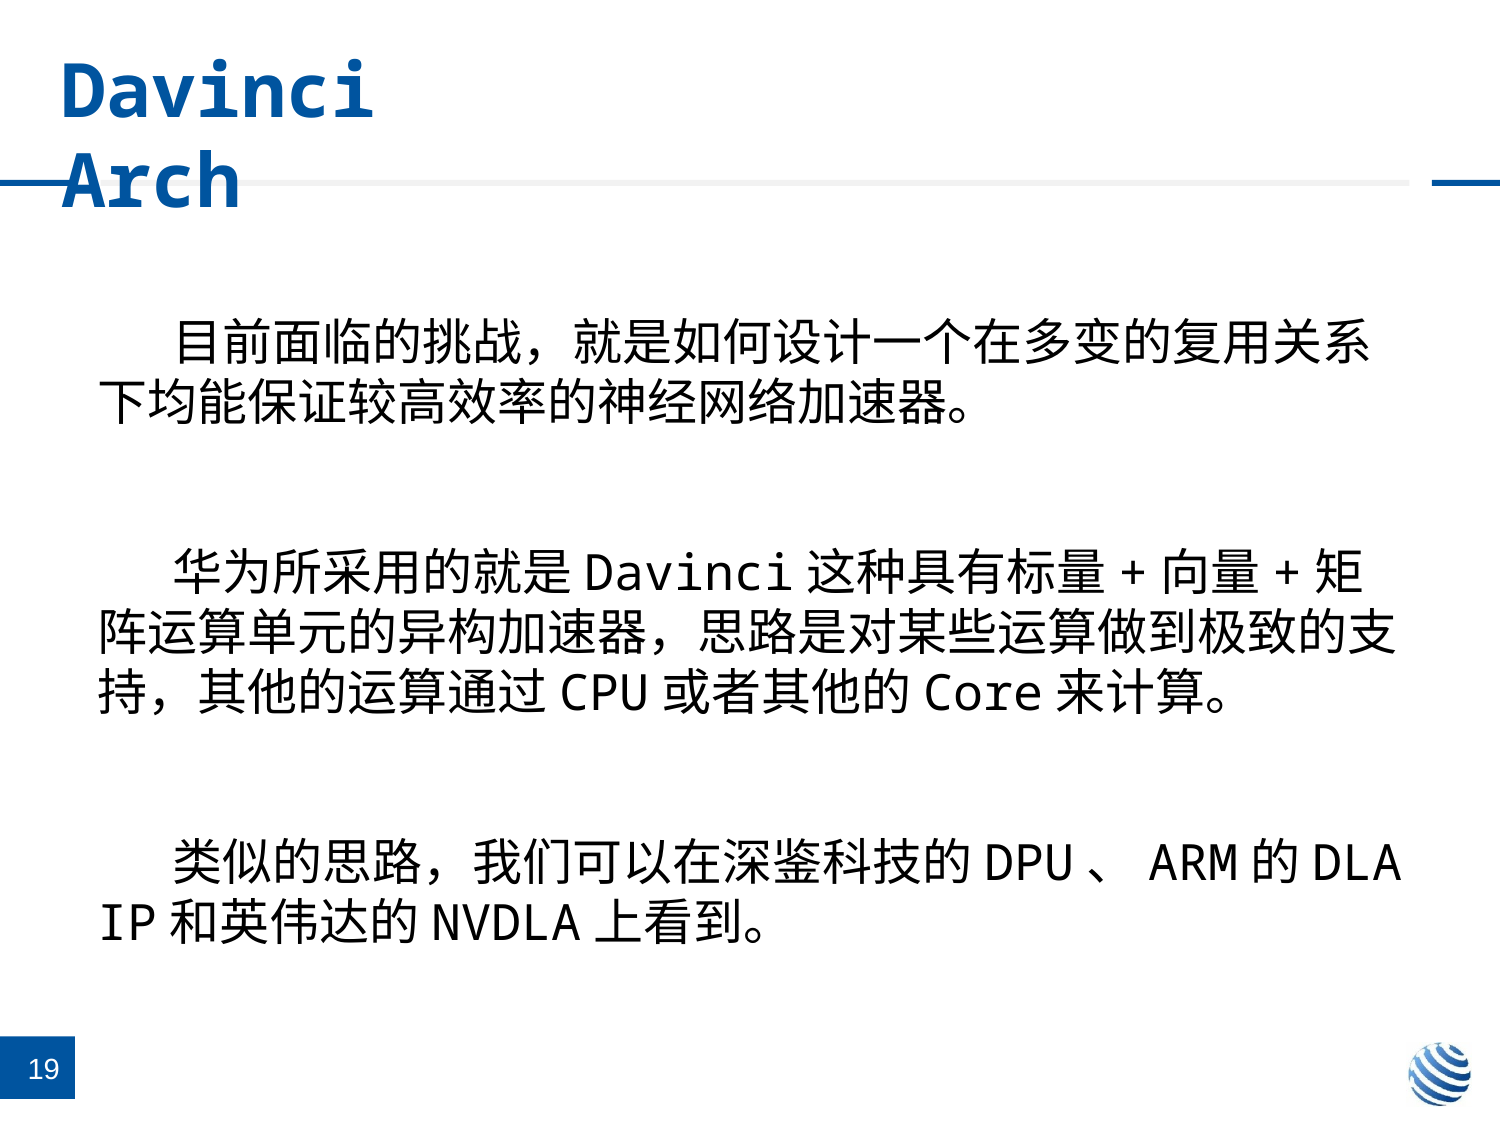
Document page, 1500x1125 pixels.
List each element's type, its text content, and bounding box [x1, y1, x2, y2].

text_box 目前面临的挑战，就是如何设计一个在多变的复用关系下均能保证较高效率的神经网络加速器。 华为所采用的就是Davinci这种具有标量+向量+矩阵运算单元的异构加速器，思路是对某些运算做到极致的支持，其他的运算通过CPU或者其他的Core来计算。 类似的思路，我们可以在深鉴科技的DPU、ARM的DLA IP和英伟达的NVDLA上看到。 [82, 302, 1418, 958]
text_box Davinci Arch [46, 35, 539, 230]
slide_number 19 [0, 1036, 76, 1100]
picture [1031, 925, 1480, 1108]
